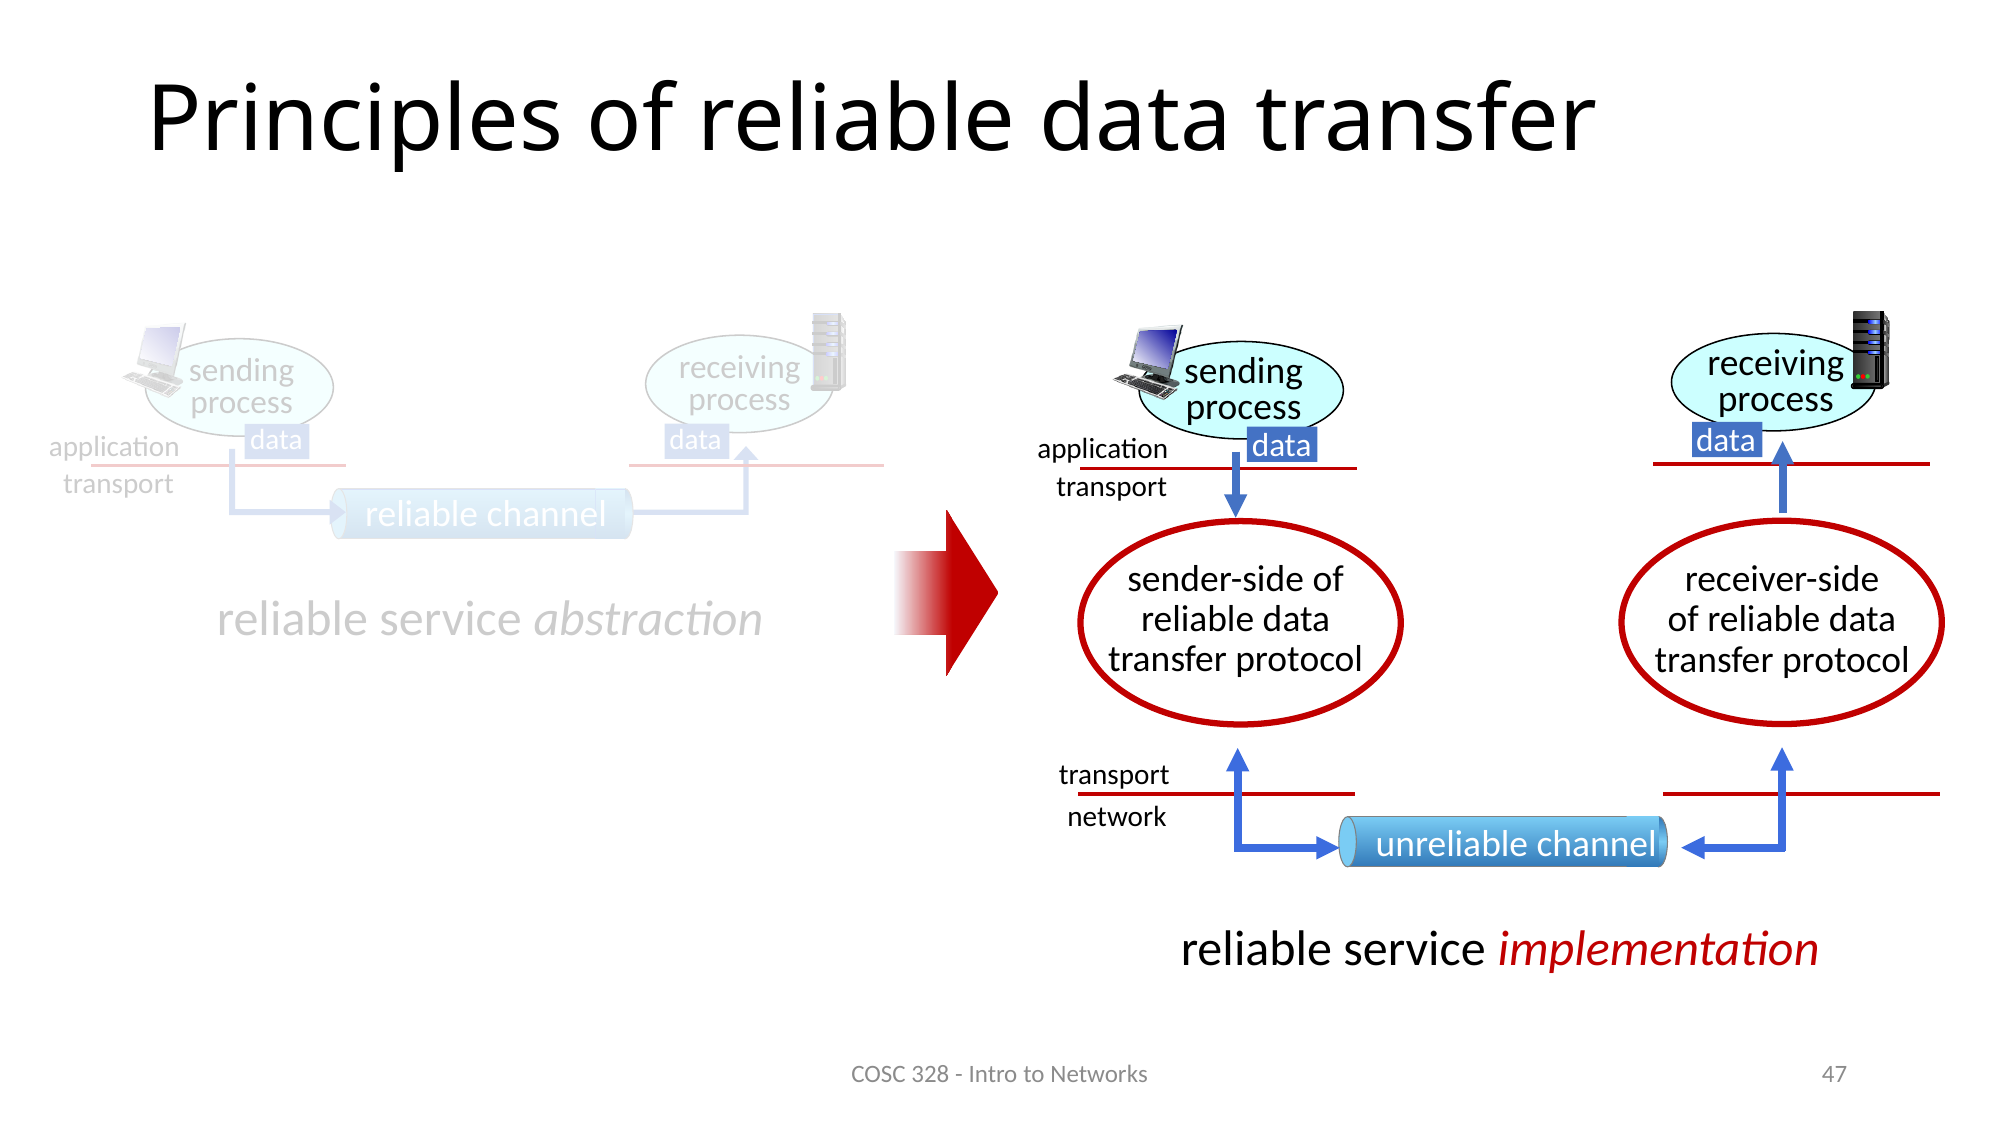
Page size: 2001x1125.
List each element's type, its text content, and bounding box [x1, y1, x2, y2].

title Principles of reliable data transfer [131, 47, 1952, 195]
slide_number 47 [1412, 1042, 1863, 1103]
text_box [39, 313, 884, 654]
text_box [1021, 311, 1940, 984]
text_box [892, 505, 1000, 680]
footer COSC 328 - Intro to Networks [662, 1042, 1338, 1103]
text_box [48, 297, 913, 692]
